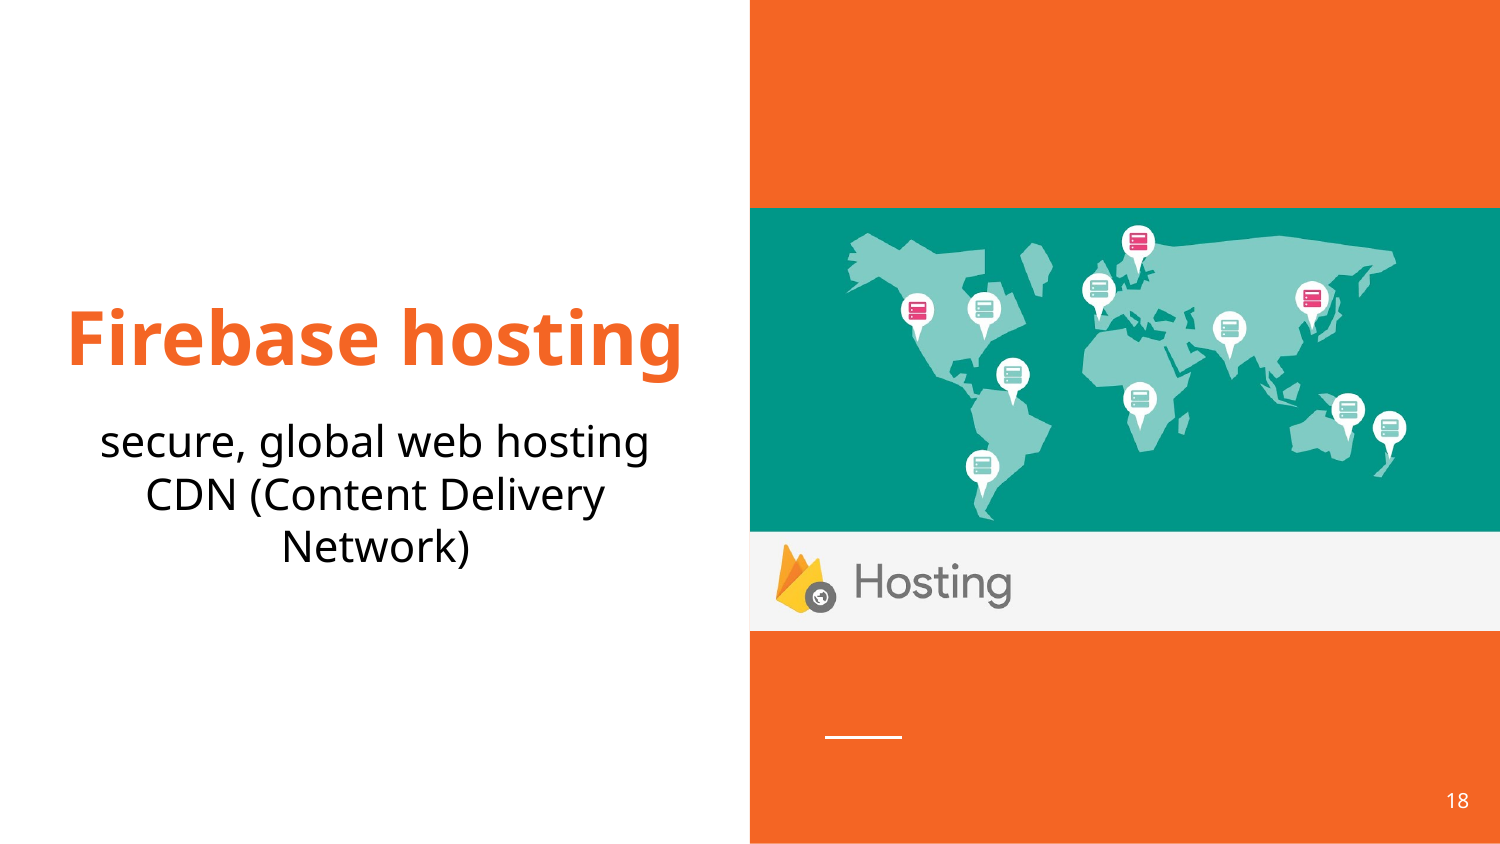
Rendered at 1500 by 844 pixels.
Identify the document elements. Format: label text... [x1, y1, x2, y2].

title Firebase hosting [43, 179, 708, 396]
subtitle secure, global web hosting CDN (Content Delivery Network) [43, 398, 708, 620]
picture [749, 208, 1500, 631]
slide_number 18 [1394, 769, 1484, 834]
